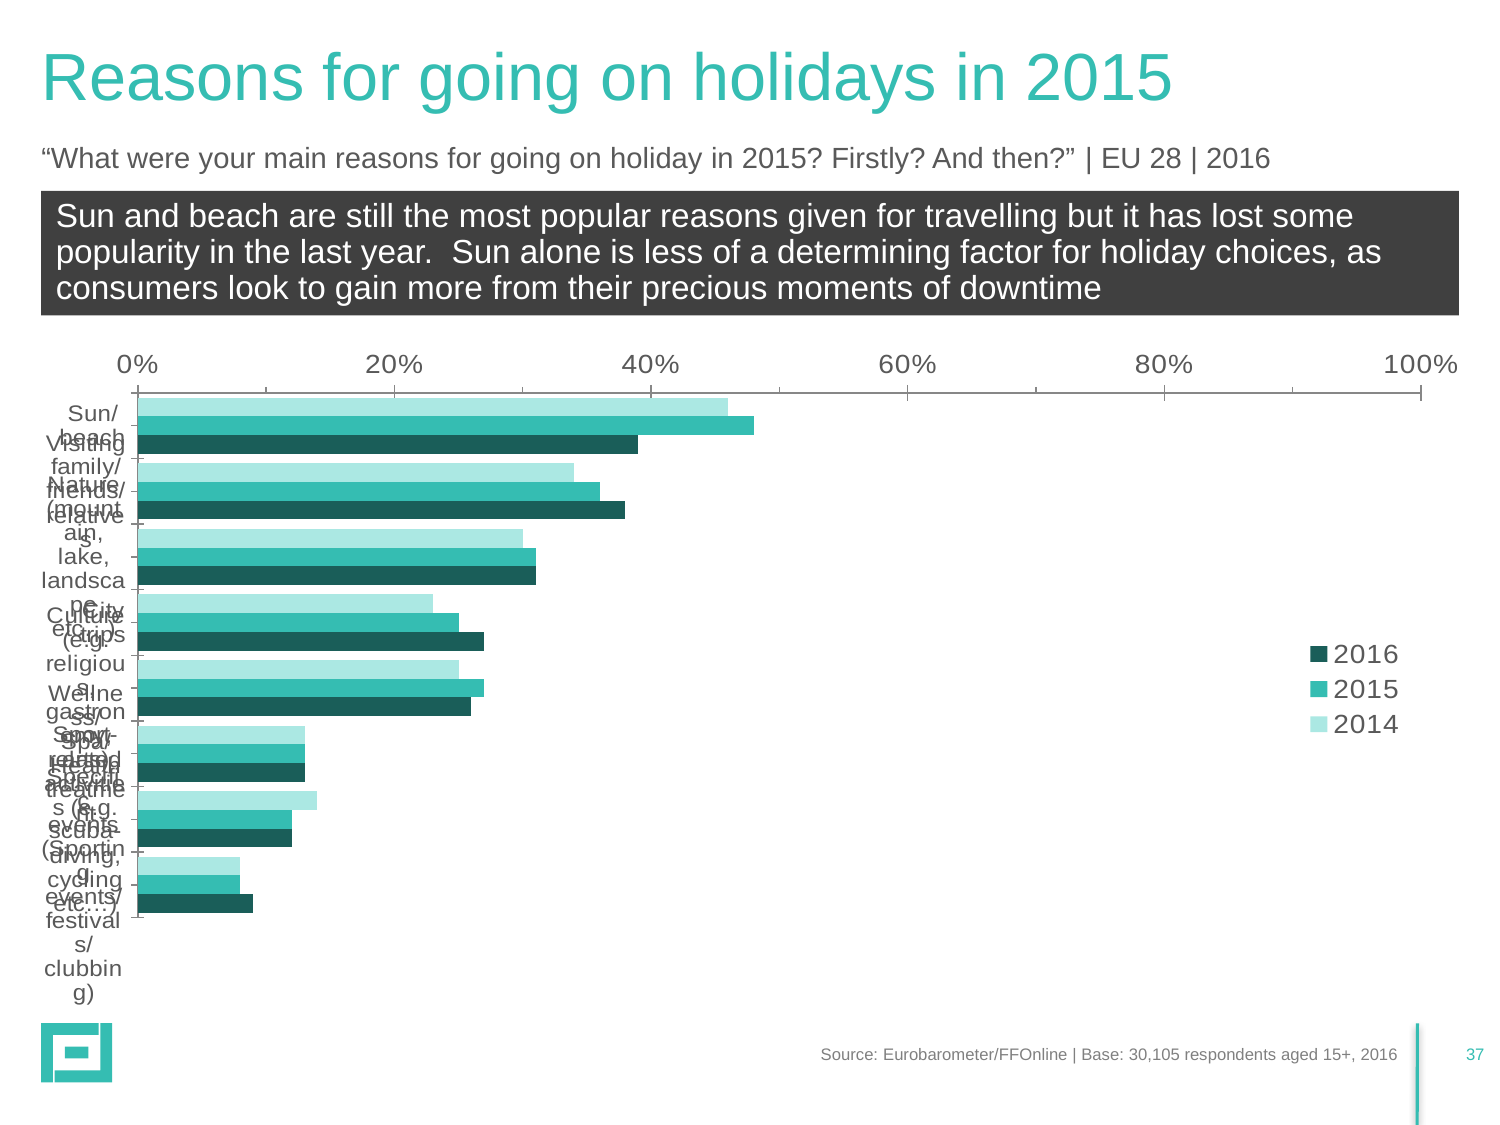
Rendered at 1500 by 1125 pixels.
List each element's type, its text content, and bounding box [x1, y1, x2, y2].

chart [40, 349, 1460, 1006]
title Reasons for going on holidays in 2015 [41, 42, 1459, 116]
list “What were your main reasons for going on holiday in 2015? Firstly? And then?” | EU 28 | 2016 [41, 143, 1459, 207]
list Source: Eurobarometer/FFOnline | Base: 30,105 respondents aged 15+, 2016 [112, 1039, 1414, 1072]
list Sun and beach are still the most popular reasons given for travelling but it has lost some popularity in the last year. Sun alone is less of a determining factor for holiday choices, as consumers look to gain more from their precious moments of downtime [41, 207, 1459, 316]
